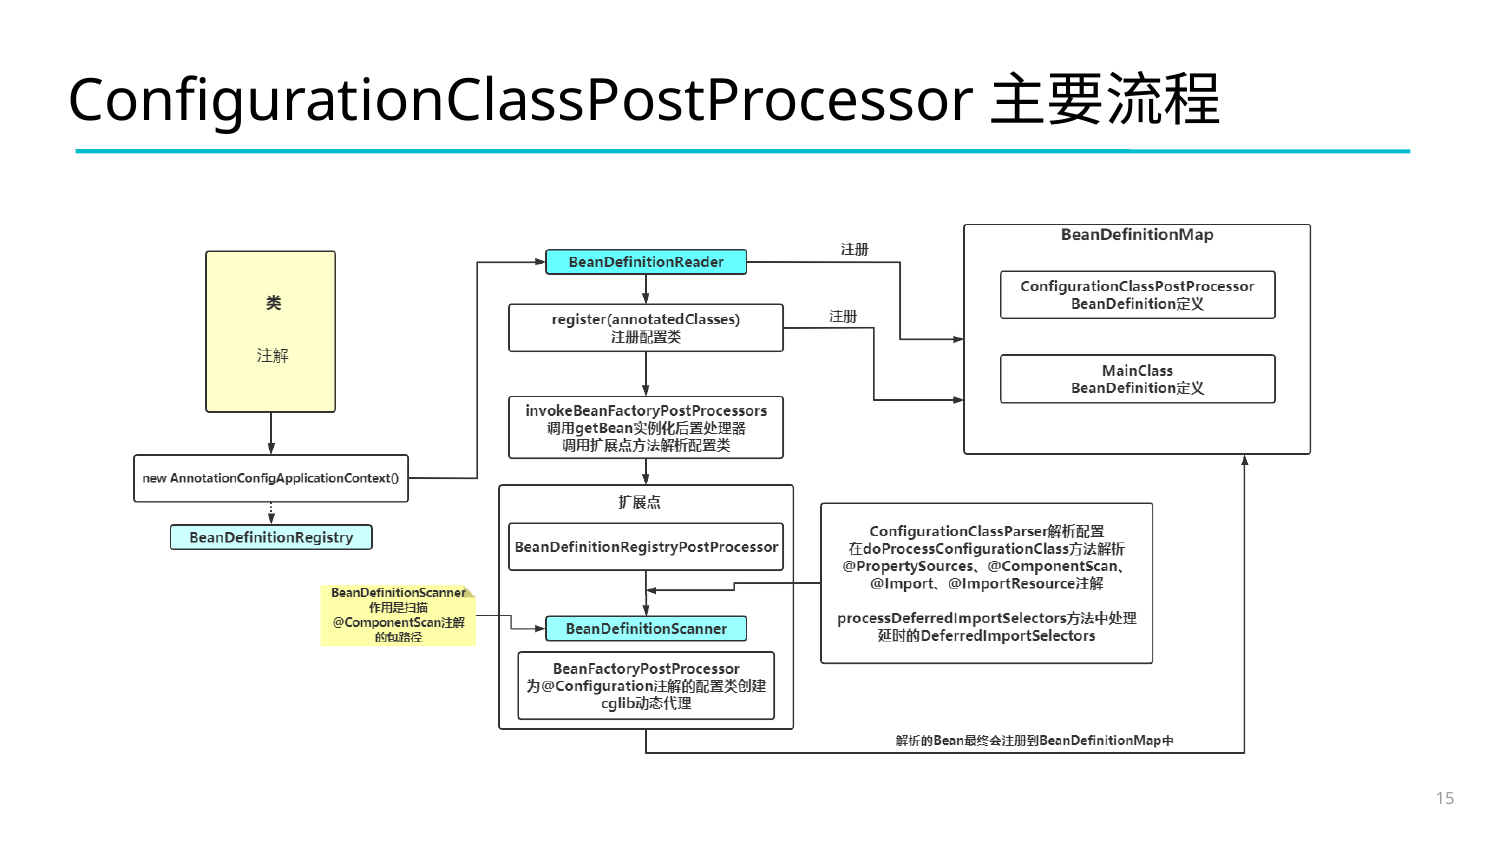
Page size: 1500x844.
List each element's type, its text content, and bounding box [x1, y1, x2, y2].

title ConfigurationClassPostProcessor主要流程 [67, 62, 1380, 138]
slide_number 15 [1379, 773, 1470, 805]
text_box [75, 150, 1411, 282]
picture [118, 198, 1329, 774]
